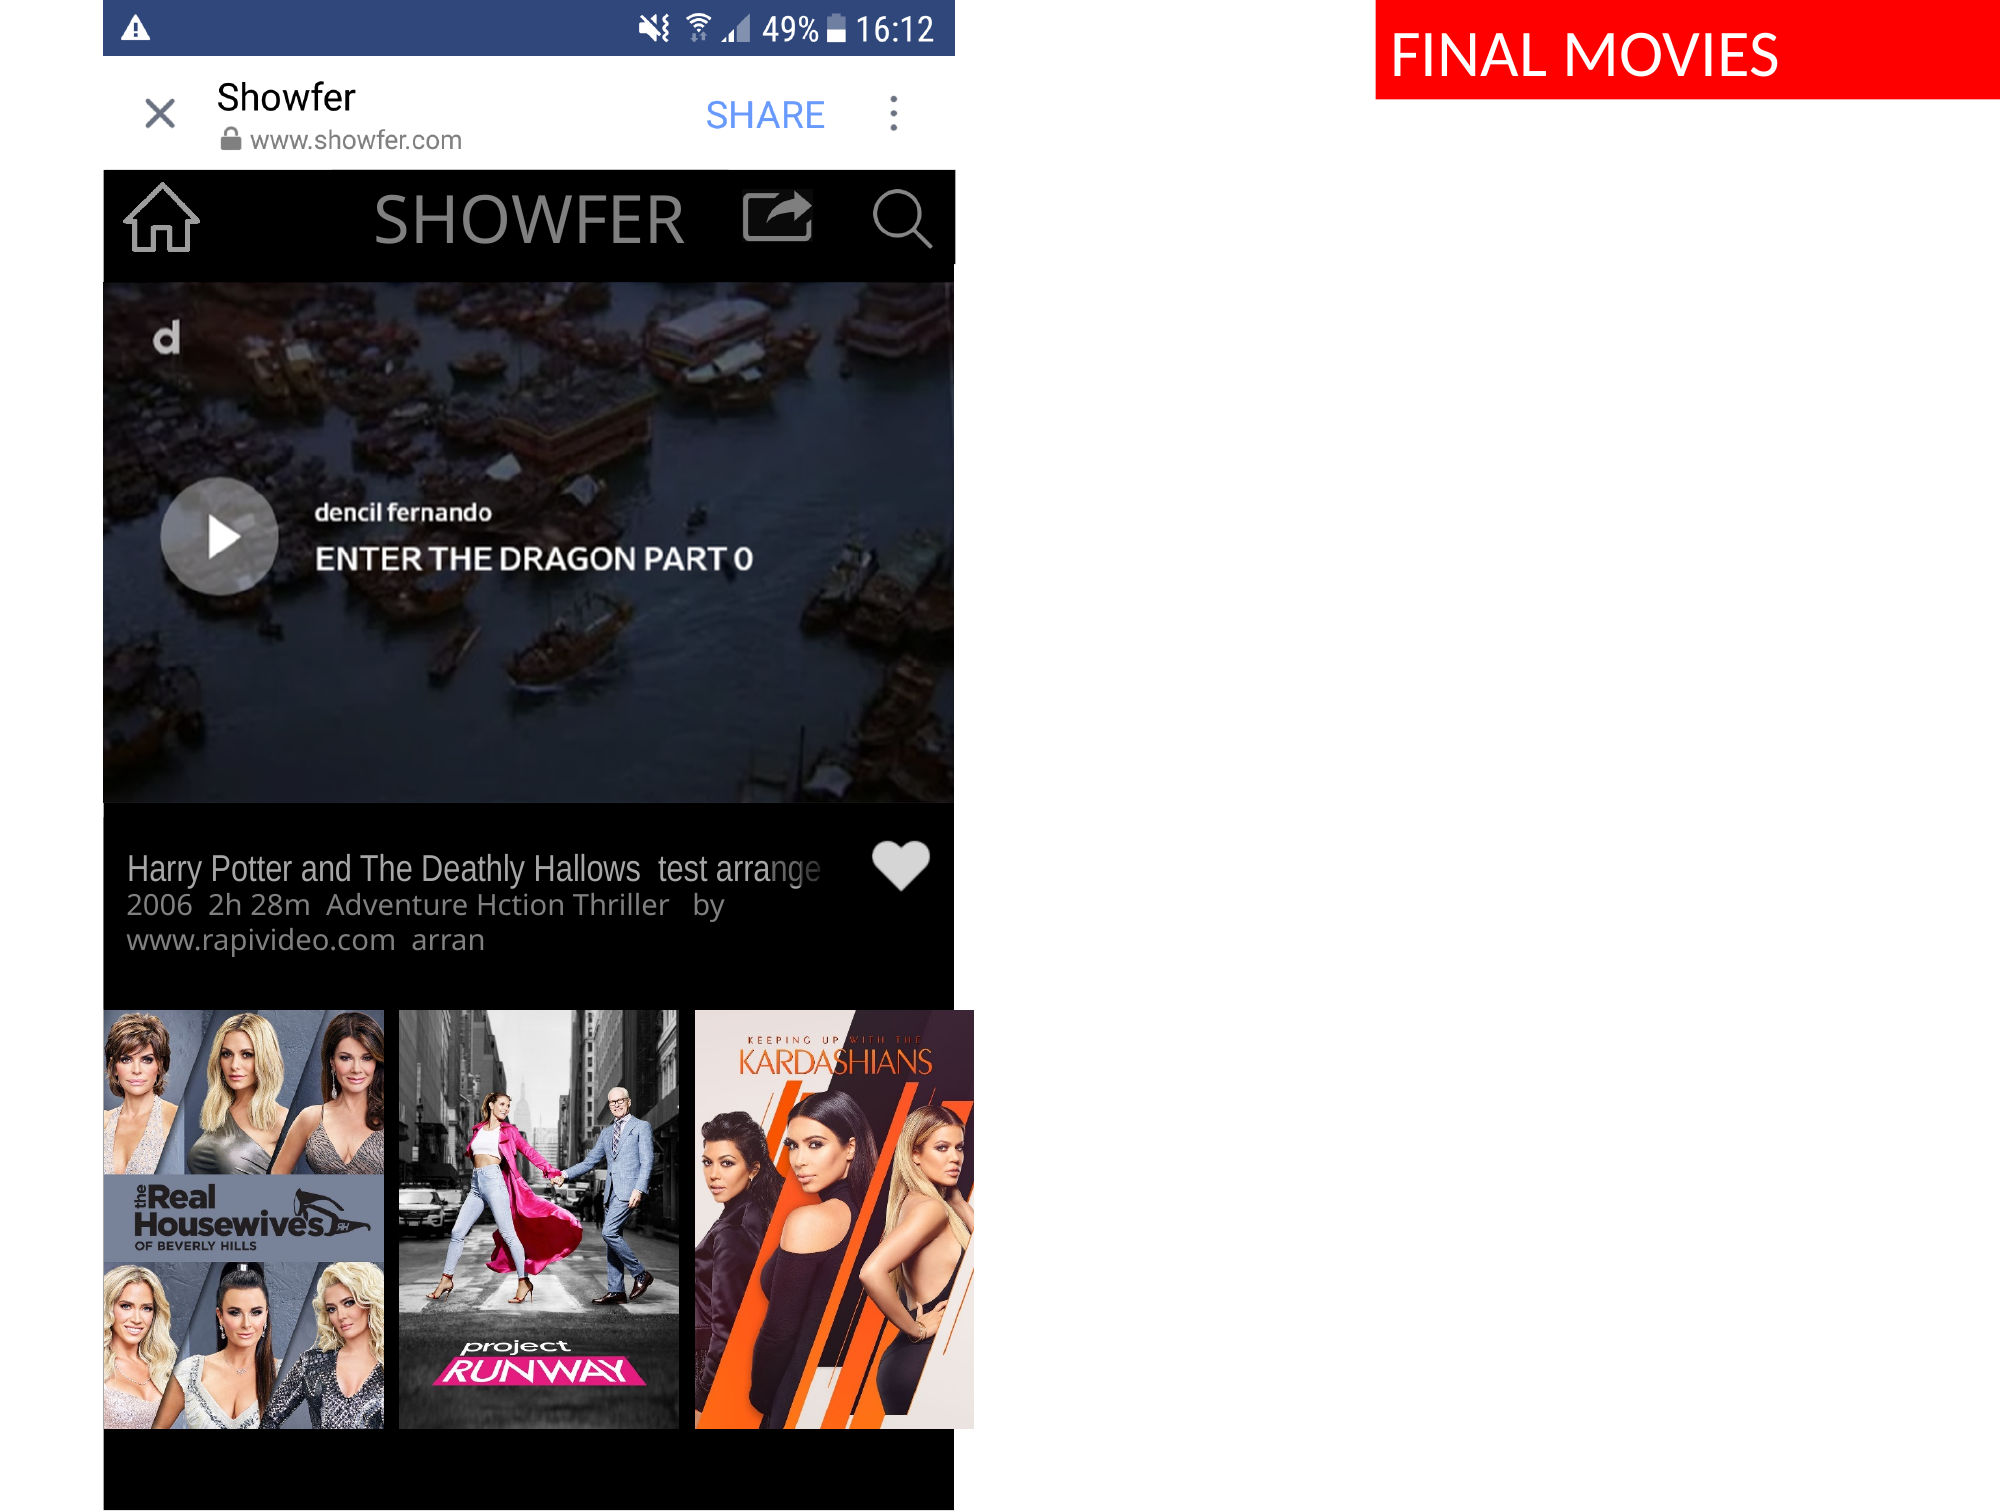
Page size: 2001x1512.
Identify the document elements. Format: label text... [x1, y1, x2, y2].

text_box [851, 174, 946, 258]
text_box [730, 169, 956, 265]
text_box FINAL MOVIES [1375, 0, 2000, 100]
text_box [102, 1010, 955, 1511]
text_box [104, 170, 331, 265]
picture [694, 1010, 974, 1429]
picture [122, 182, 200, 252]
text_box [102, 0, 955, 1010]
text_box SHOWFER [331, 170, 730, 265]
picture [399, 1010, 679, 1429]
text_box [102, 817, 954, 1010]
picture [104, 1010, 384, 1429]
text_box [728, 182, 824, 252]
text_box [114, 180, 210, 264]
picture [103, 282, 954, 803]
picture [103, 0, 955, 170]
